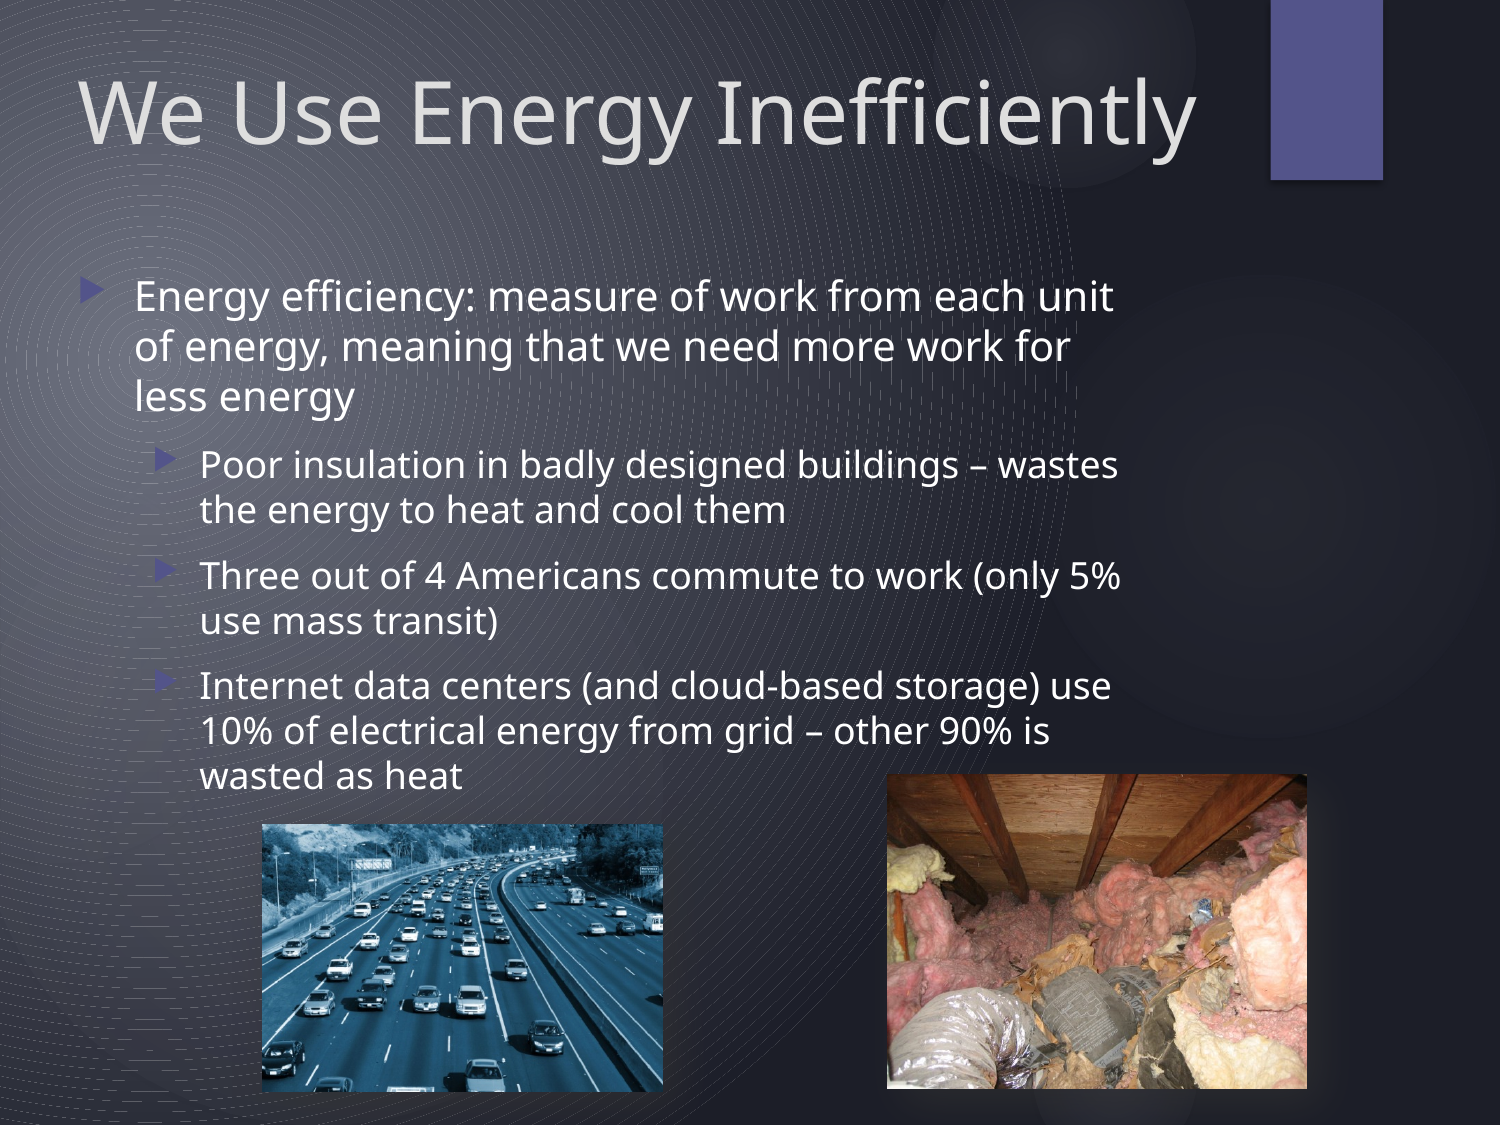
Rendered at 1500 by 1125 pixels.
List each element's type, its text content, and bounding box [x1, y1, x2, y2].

picture [887, 774, 1307, 1090]
picture [262, 824, 663, 1092]
title We Use Energy Inefficiently [62, 50, 1220, 280]
list Energy efficiency: measure of work from each unit of energy, meaning that we need more work for less energy Poor insulation in badly designed buildings – wastes the energy to heat and cool them Three out of 4 Americans commute to work (only 5% use mass transit) Internet data centers (and cloud-based storage) use 10% of electrical energy from grid – other 90% is wasted as heat [62, 280, 1164, 951]
